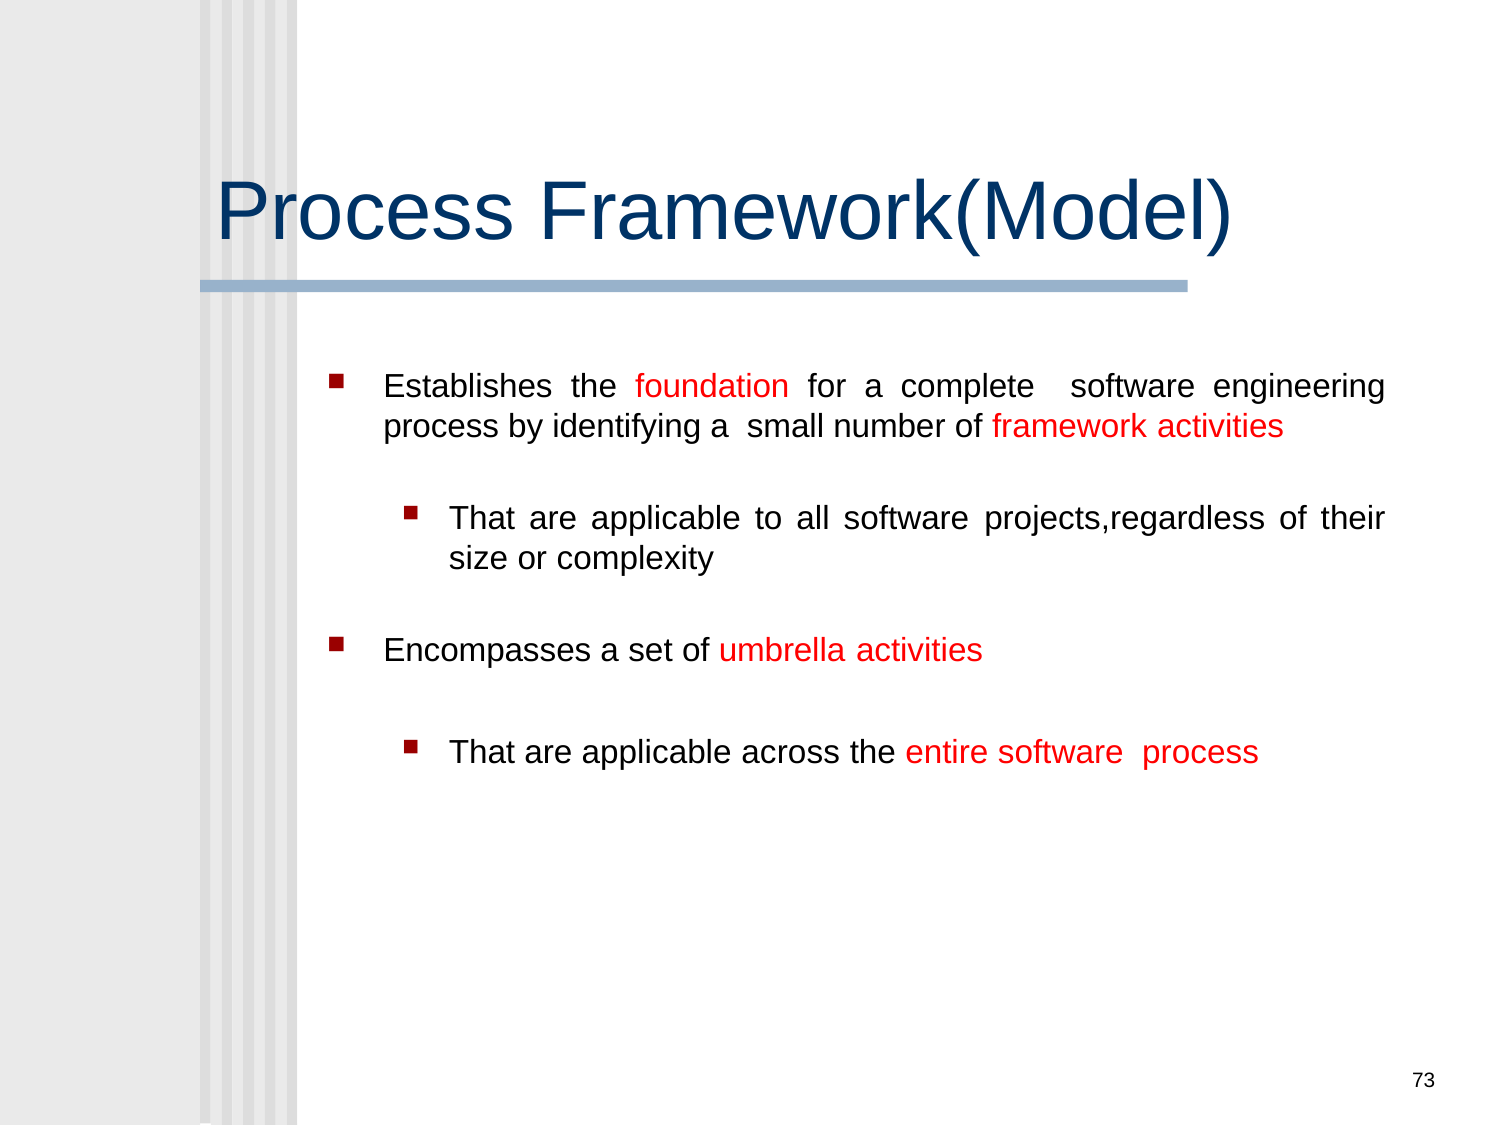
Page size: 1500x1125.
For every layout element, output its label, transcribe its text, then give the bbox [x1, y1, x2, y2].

slide_number 73 [1405, 1067, 1442, 1125]
title Process Framework(Model) [212, 154, 1238, 345]
text_box Establishes the foundation for a complete software engineering process by identifying a small number of framework activities That are applicable to all software projects,regardless of their size or complexity Encompasses a set of umbrella activities That are applicable across the entire software process [324, 362, 1387, 770]
